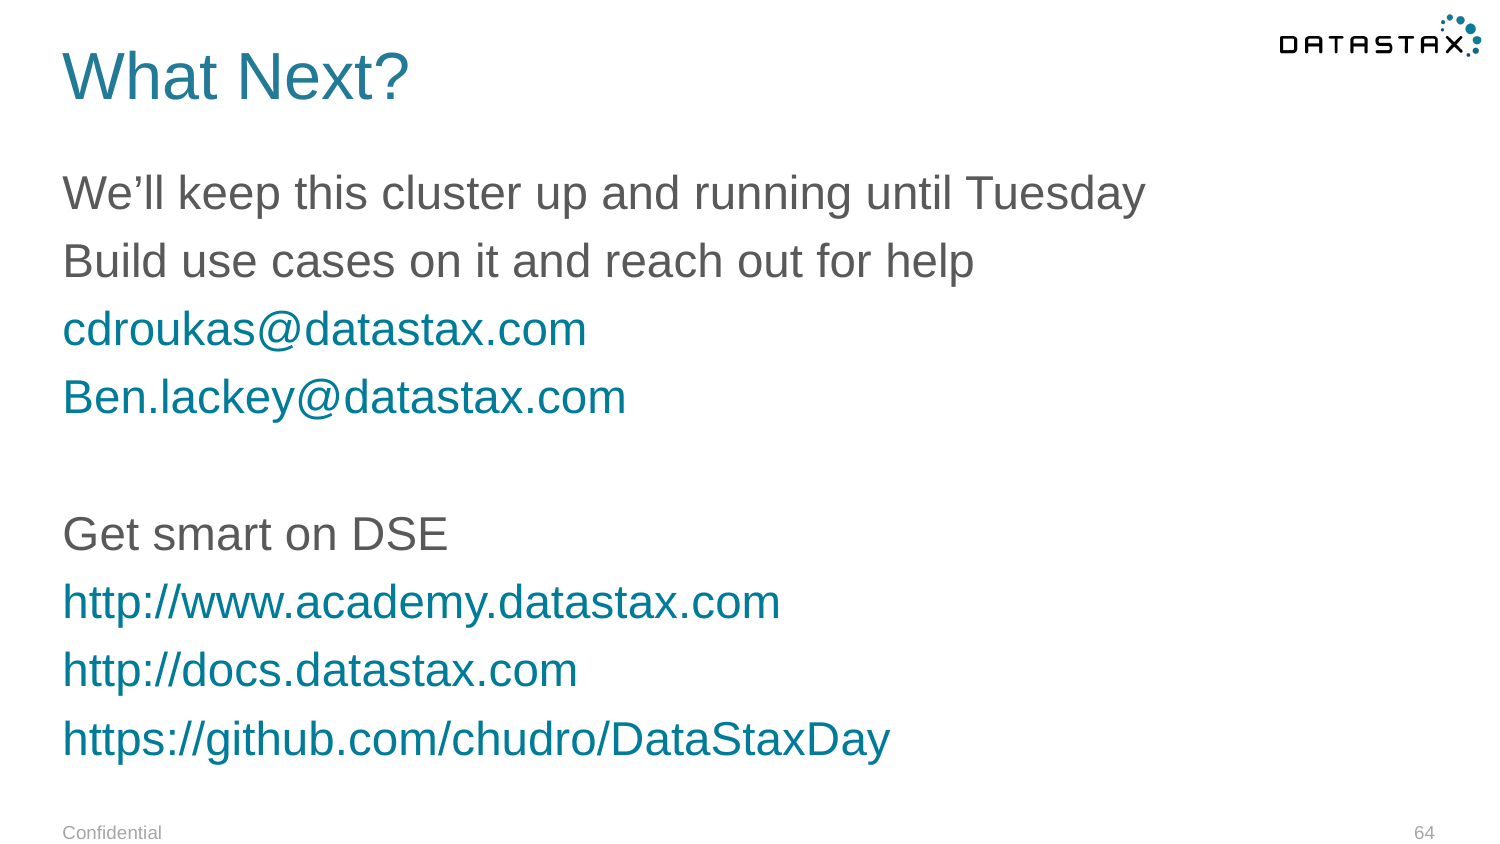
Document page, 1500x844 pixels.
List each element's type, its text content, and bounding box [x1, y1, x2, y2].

footer Confidential [62, 820, 638, 844]
title What Next? [62, 32, 1300, 118]
slide_number 64 [1110, 820, 1436, 844]
picture [1273, 7, 1485, 70]
list We’ll keep this cluster up and running until Tuesday Build use cases on it and reach out for help cdroukas@datastax.com Ben.lackey@datastax.com Get smart on DSE http://www.academy.datastax.com http://docs.datastax.com https://github.com/chudro/DataStaxDay [62, 161, 1434, 770]
